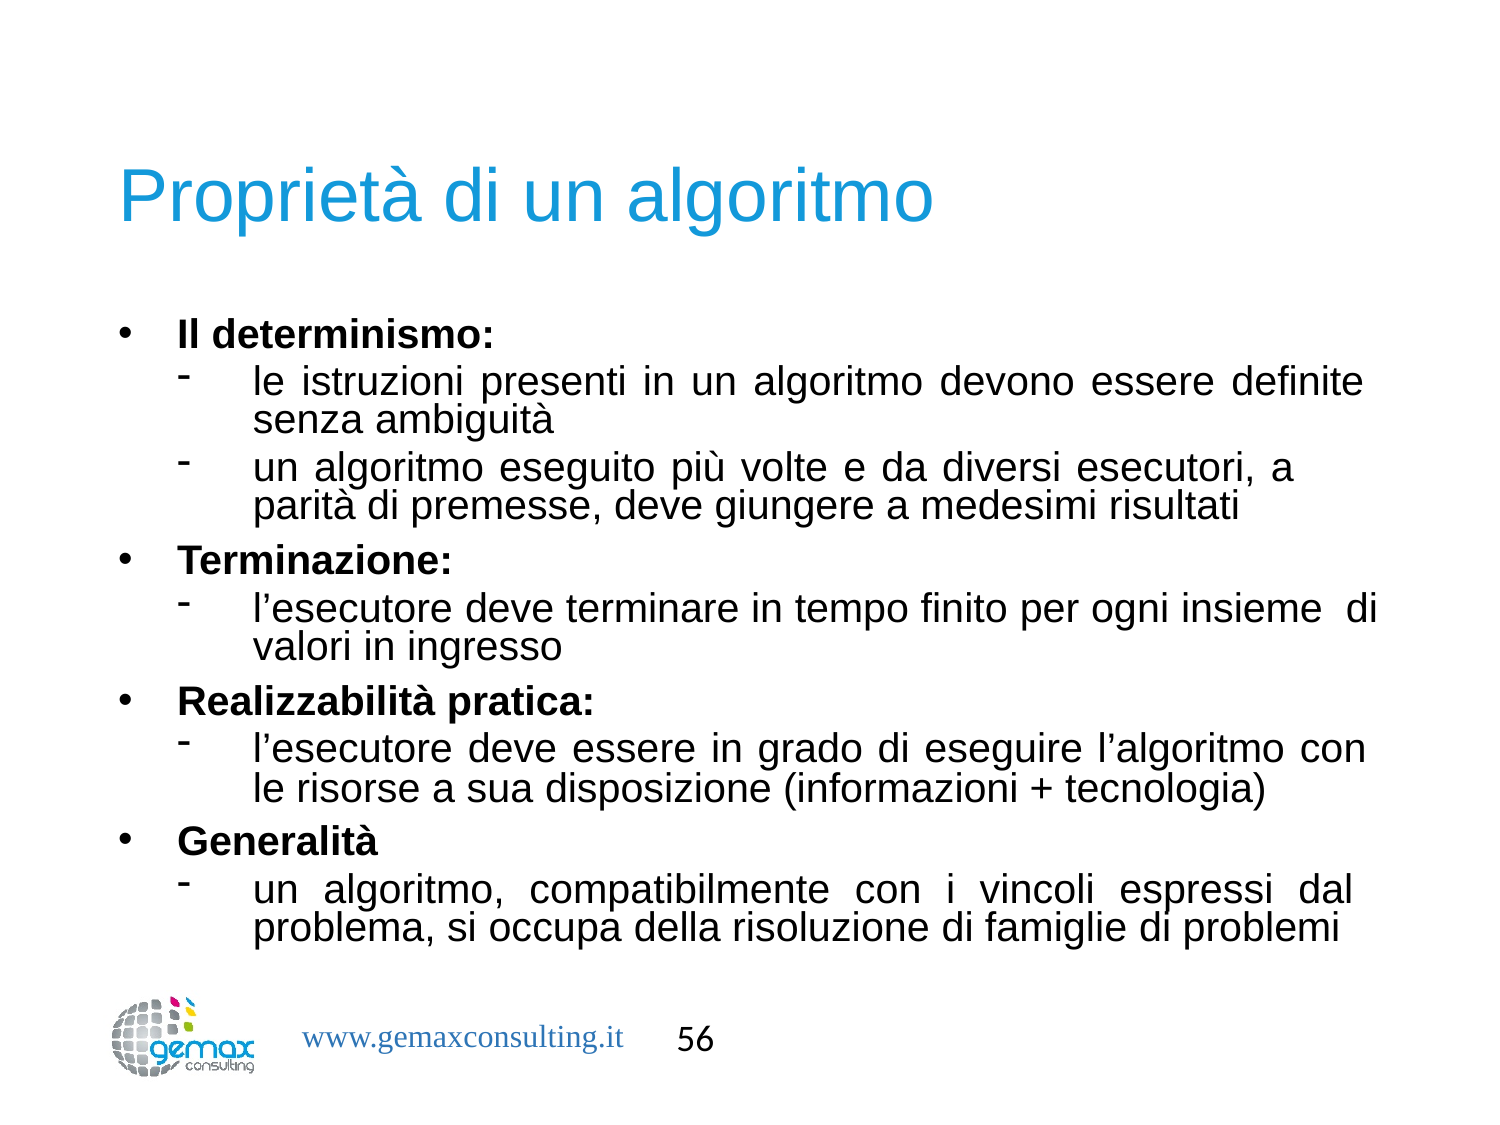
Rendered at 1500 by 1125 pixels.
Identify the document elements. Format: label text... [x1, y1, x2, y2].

picture [103, 1014, 262, 1083]
slide_number 56 [661, 1006, 793, 1067]
list Il determinismo: le istruzioni presenti in un algoritmo devono essere definite senza ambiguità un algoritmo eseguito più volte e da diversi esecutori, a parità di premesse, deve giungere a medesimi risultati Terminazione: l’esecutore deve terminare in tempo finito per ogni insieme di valori in ingresso Realizzabilità pratica: l’esecutore deve essere in grado di eseguire l’algoritmo con le risorse a sua disposizione (informazioni + tecnologia) Generalità un algoritmo, compatibilmente con i vincoli espressi dal problema, si occupa della risoluzione di famiglie di problemi [103, 299, 1397, 1014]
title Proprietà di un algoritmo [103, 59, 1397, 278]
